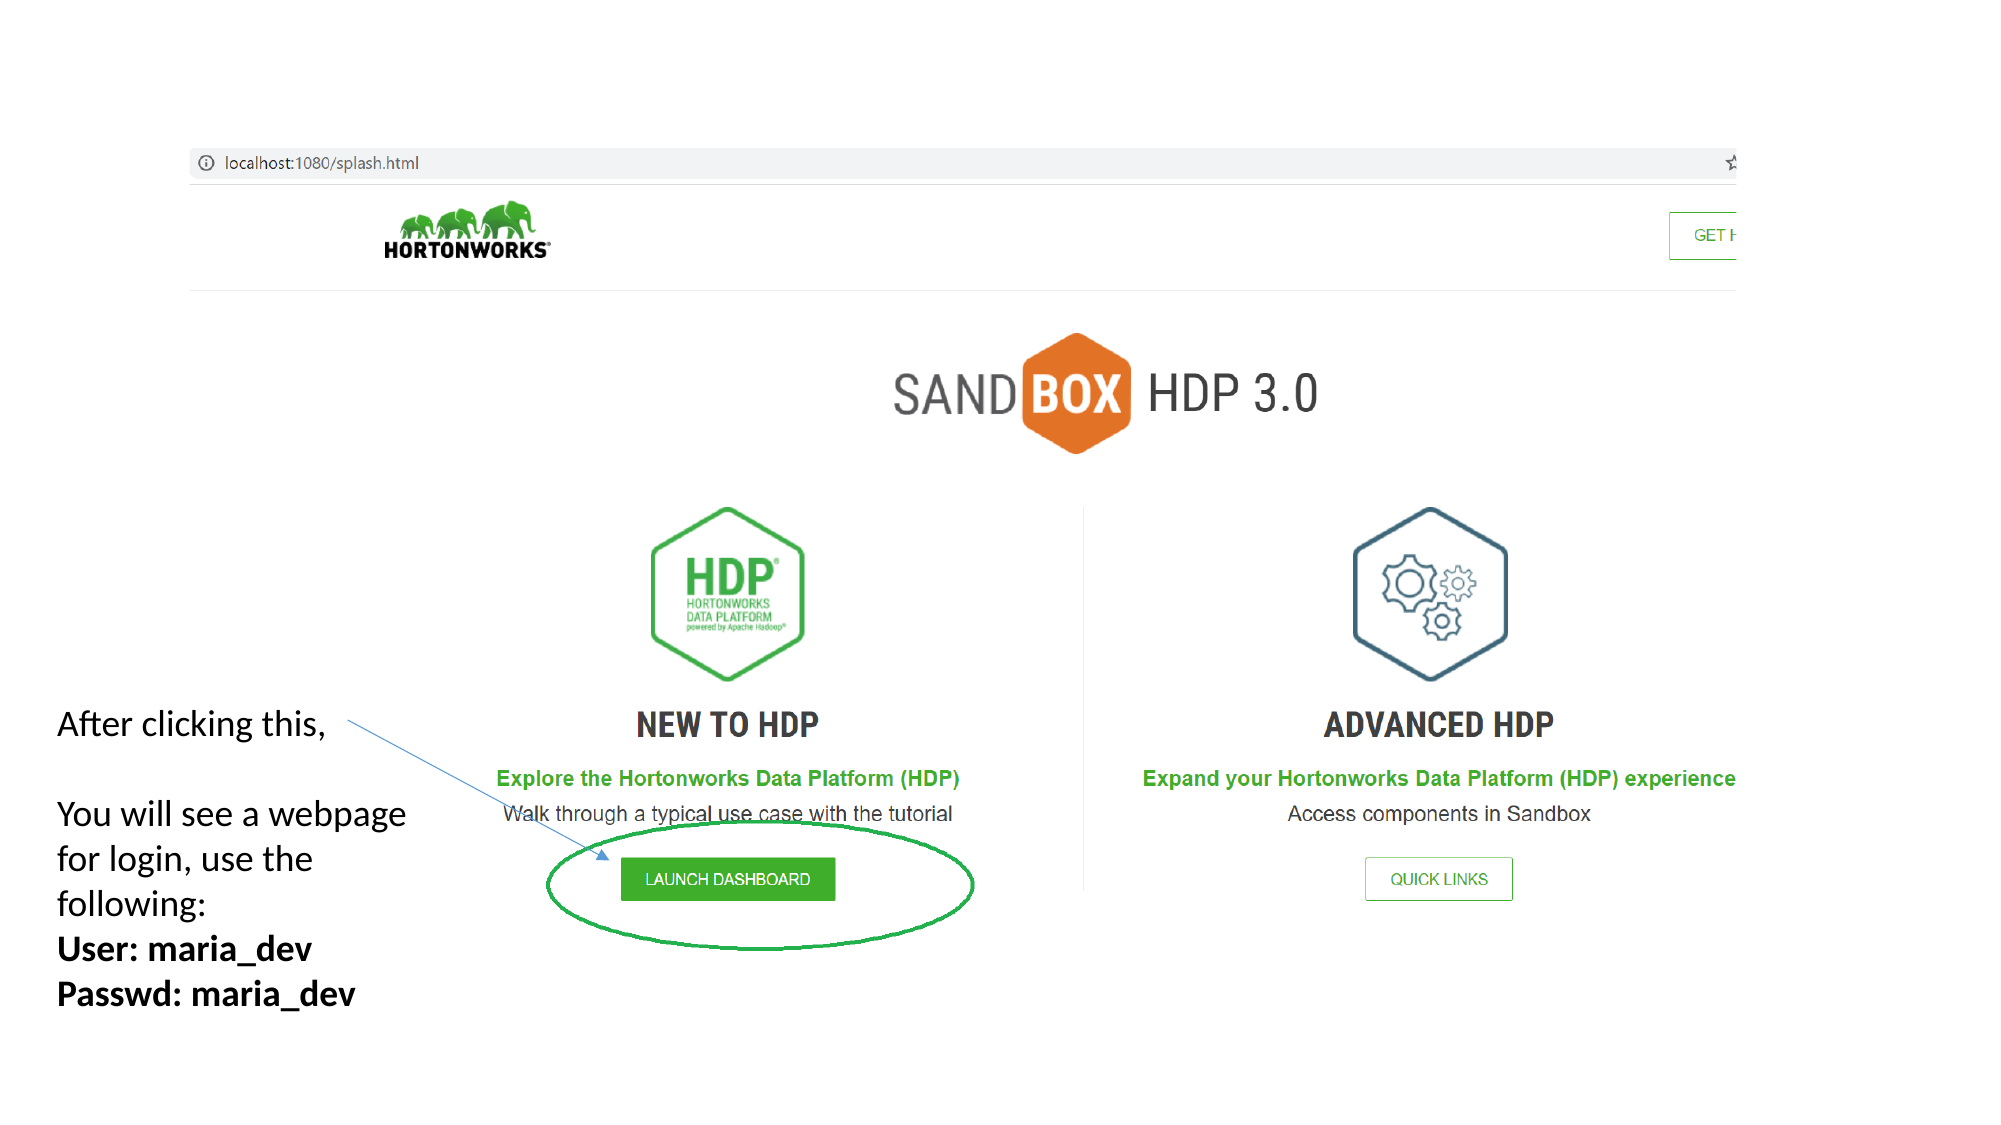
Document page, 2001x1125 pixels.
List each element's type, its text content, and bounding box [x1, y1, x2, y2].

picture [189, 148, 1737, 994]
text_box After clicking this, You will see a webpage for login, use the following: User: maria_dev Passwd: maria_dev [42, 691, 461, 1022]
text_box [347, 719, 610, 861]
